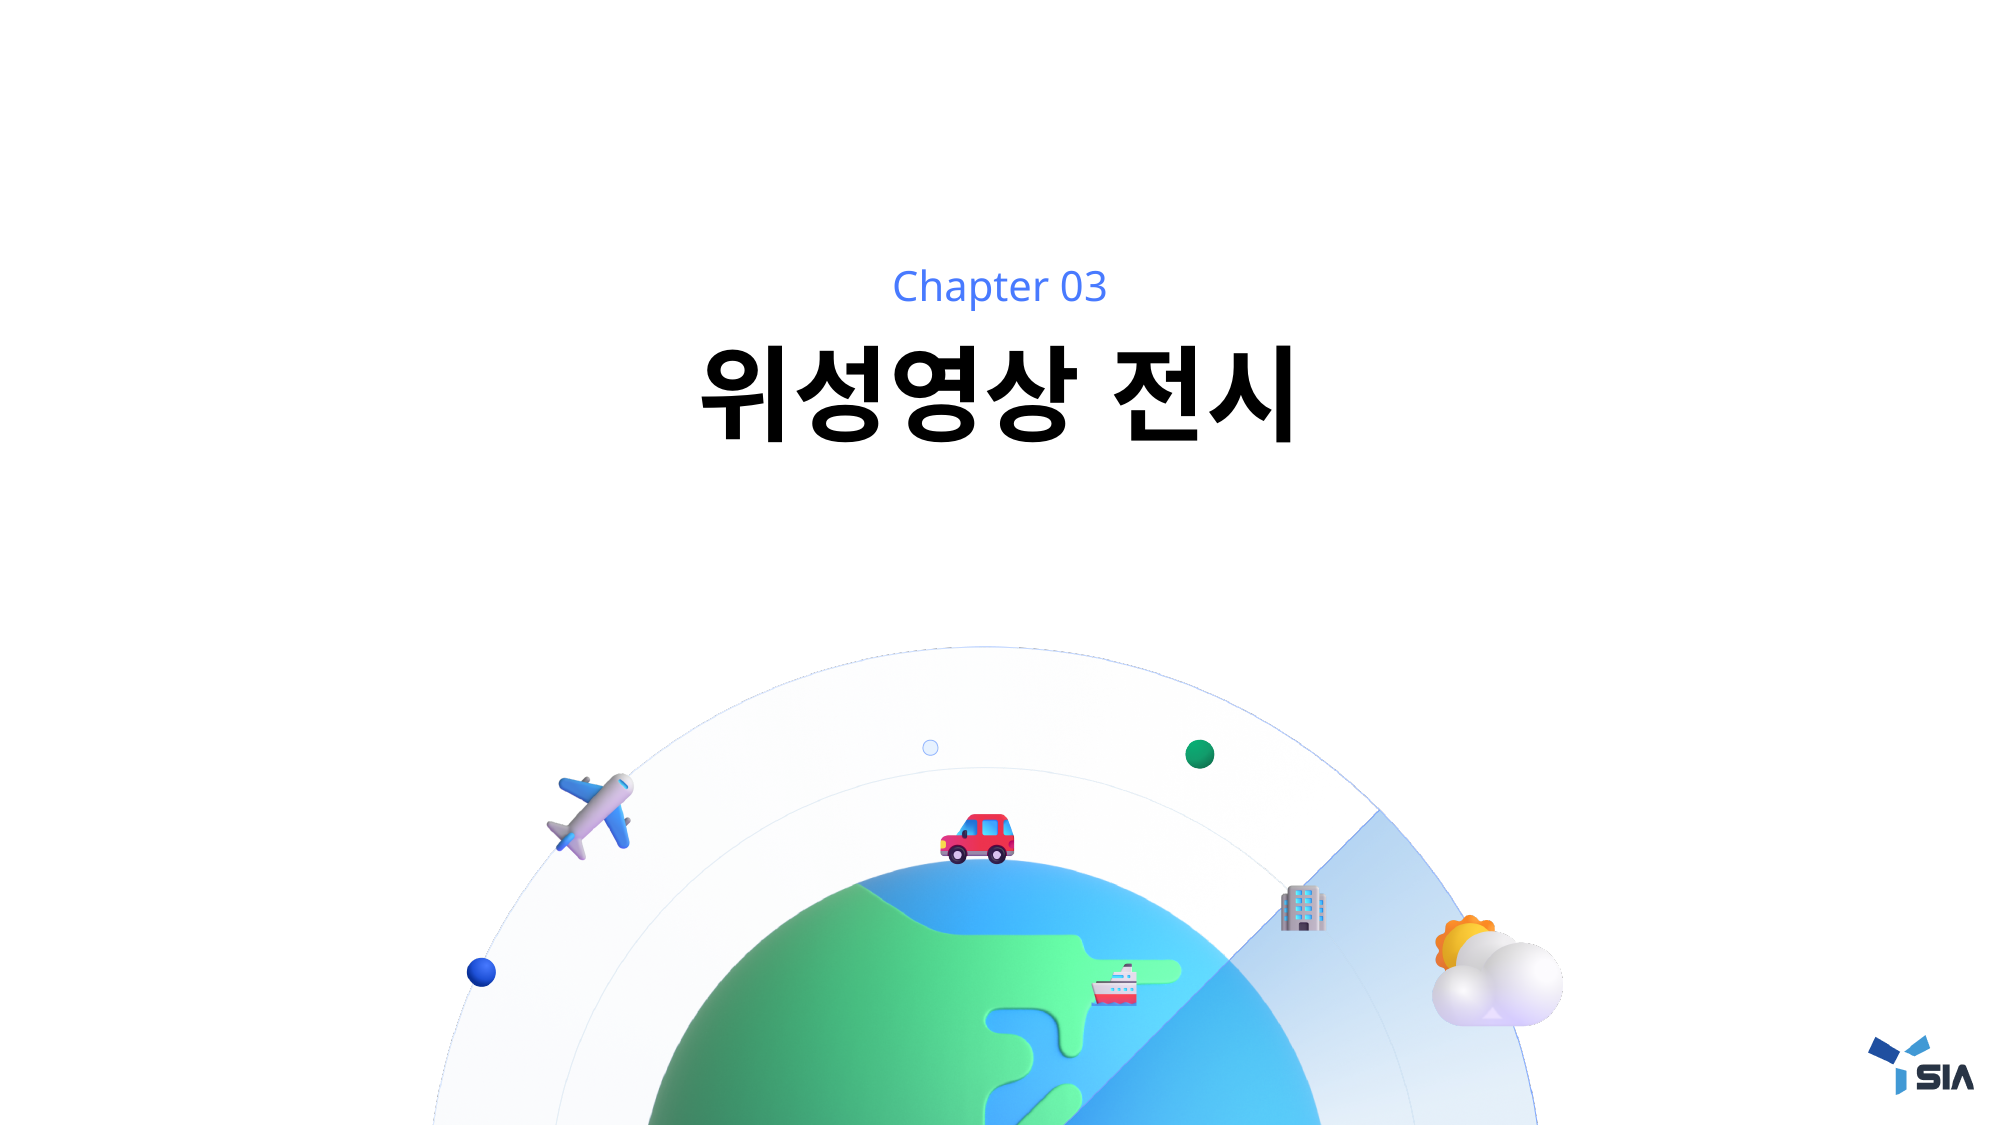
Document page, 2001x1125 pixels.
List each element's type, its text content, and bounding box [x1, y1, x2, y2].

list Chapter 03 [97, 257, 1903, 313]
picture [427, 646, 1573, 1125]
title 위성영상 전시 [97, 324, 1903, 459]
picture [1868, 1035, 1974, 1095]
